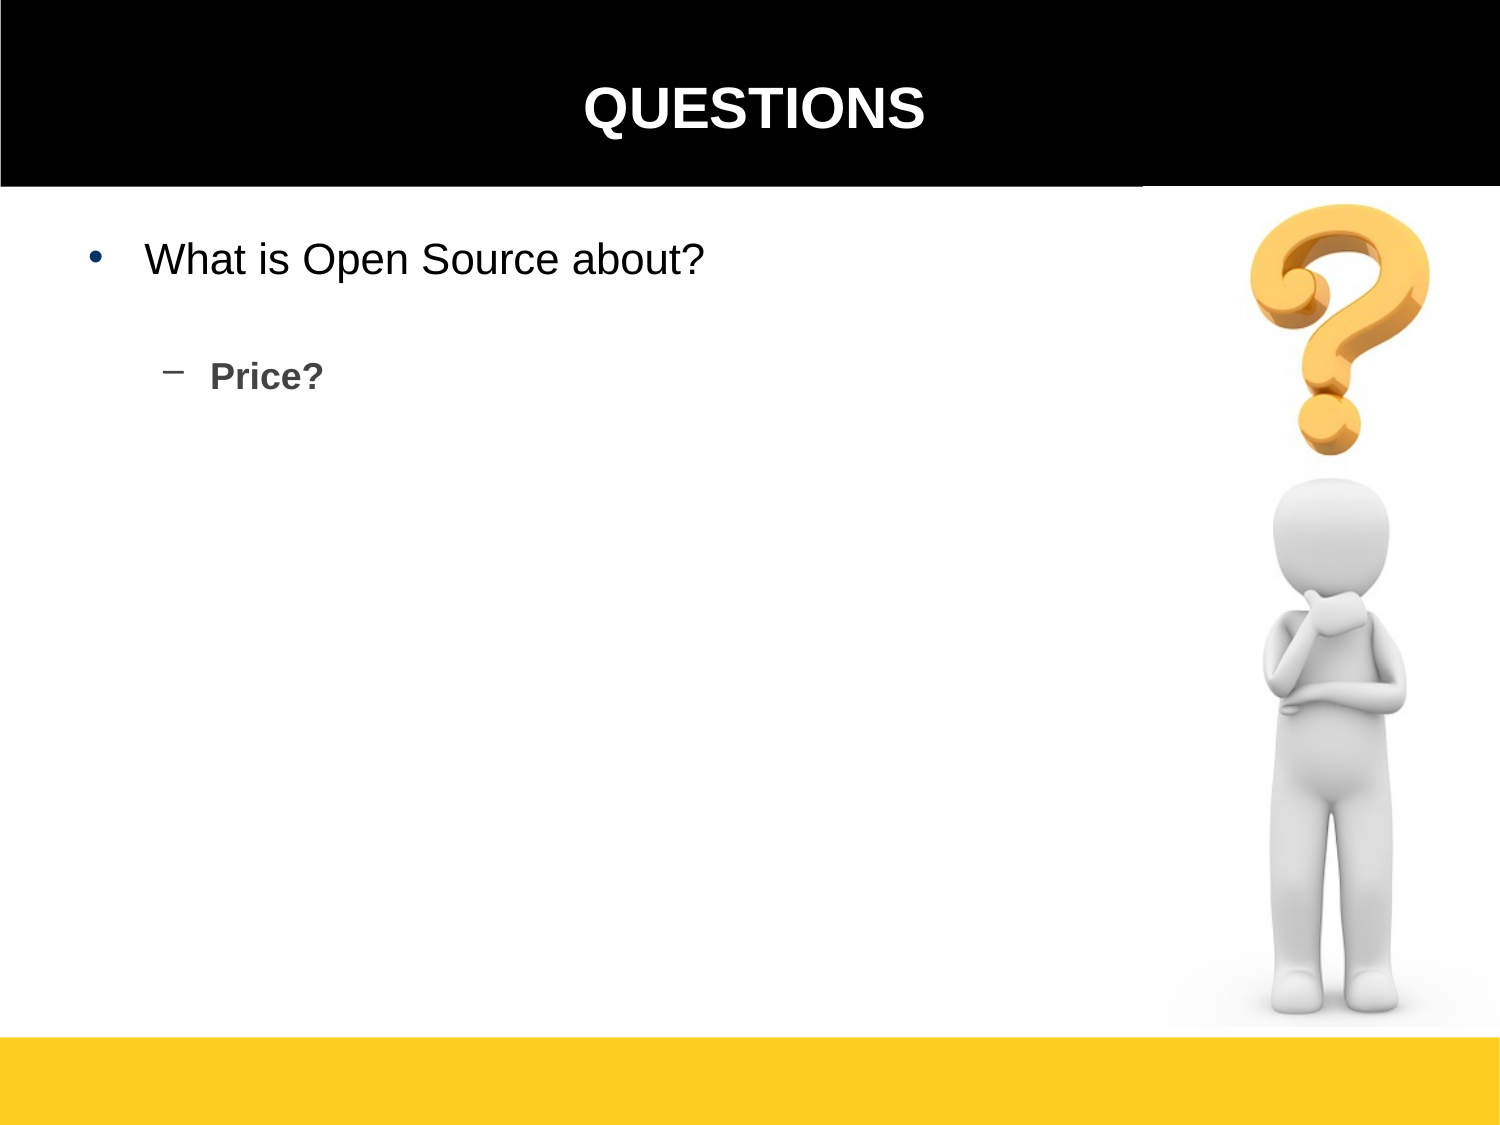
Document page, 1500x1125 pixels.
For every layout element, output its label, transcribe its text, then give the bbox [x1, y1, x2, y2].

picture [1142, 186, 1500, 1028]
title Questions [72, 23, 1438, 187]
list What is Open Source about? Price? [72, 222, 1438, 1044]
